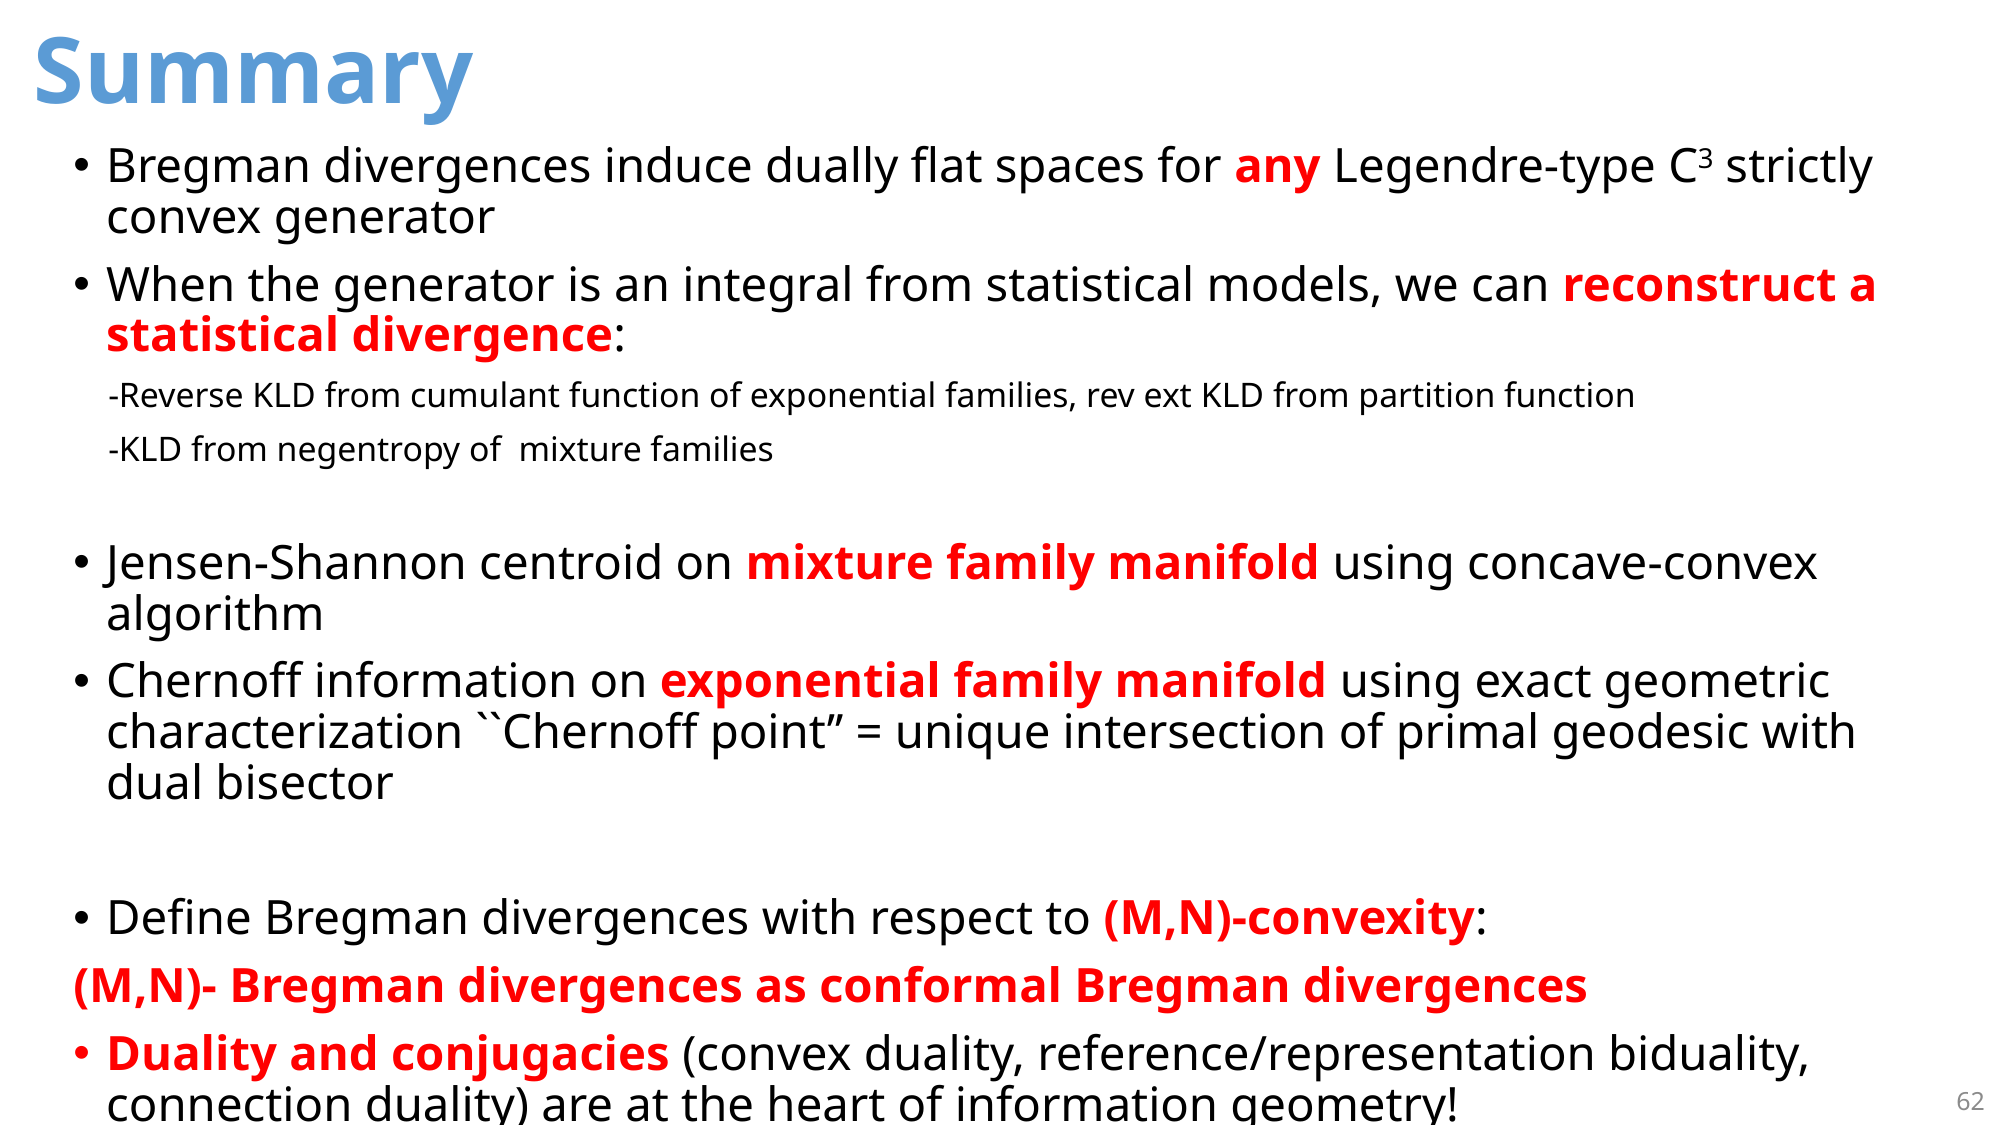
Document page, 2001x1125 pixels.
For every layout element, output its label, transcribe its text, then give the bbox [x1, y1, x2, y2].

title Summary [18, 0, 1744, 183]
slide_number 62 [1848, 1072, 2000, 1125]
list Bregman divergences induce dually flat spaces for any Legendre-type C3 strictly convex generator When the generator is an integral from statistical models, we can reconstruct a statistical divergence: -Reverse KLD from cumulant function of exponential families, rev ext KLD from partition function -KLD from negentropy of mixture families Jensen-Shannon centroid on mixture family manifold using concave-convex algorithm Chernoff information on exponential family manifold using exact geometric characterization ``Chernoff point’’ = unique intersection of primal geodesic with dual bisector Define Bregman divergences with respect to (M,N)-convexity: (M,N)- Bregman divergences as conformal Bregman divergences Duality and conjugacies (convex duality, reference/representation biduality, connection duality) are at the heart of information geometry! [58, 134, 1942, 1125]
